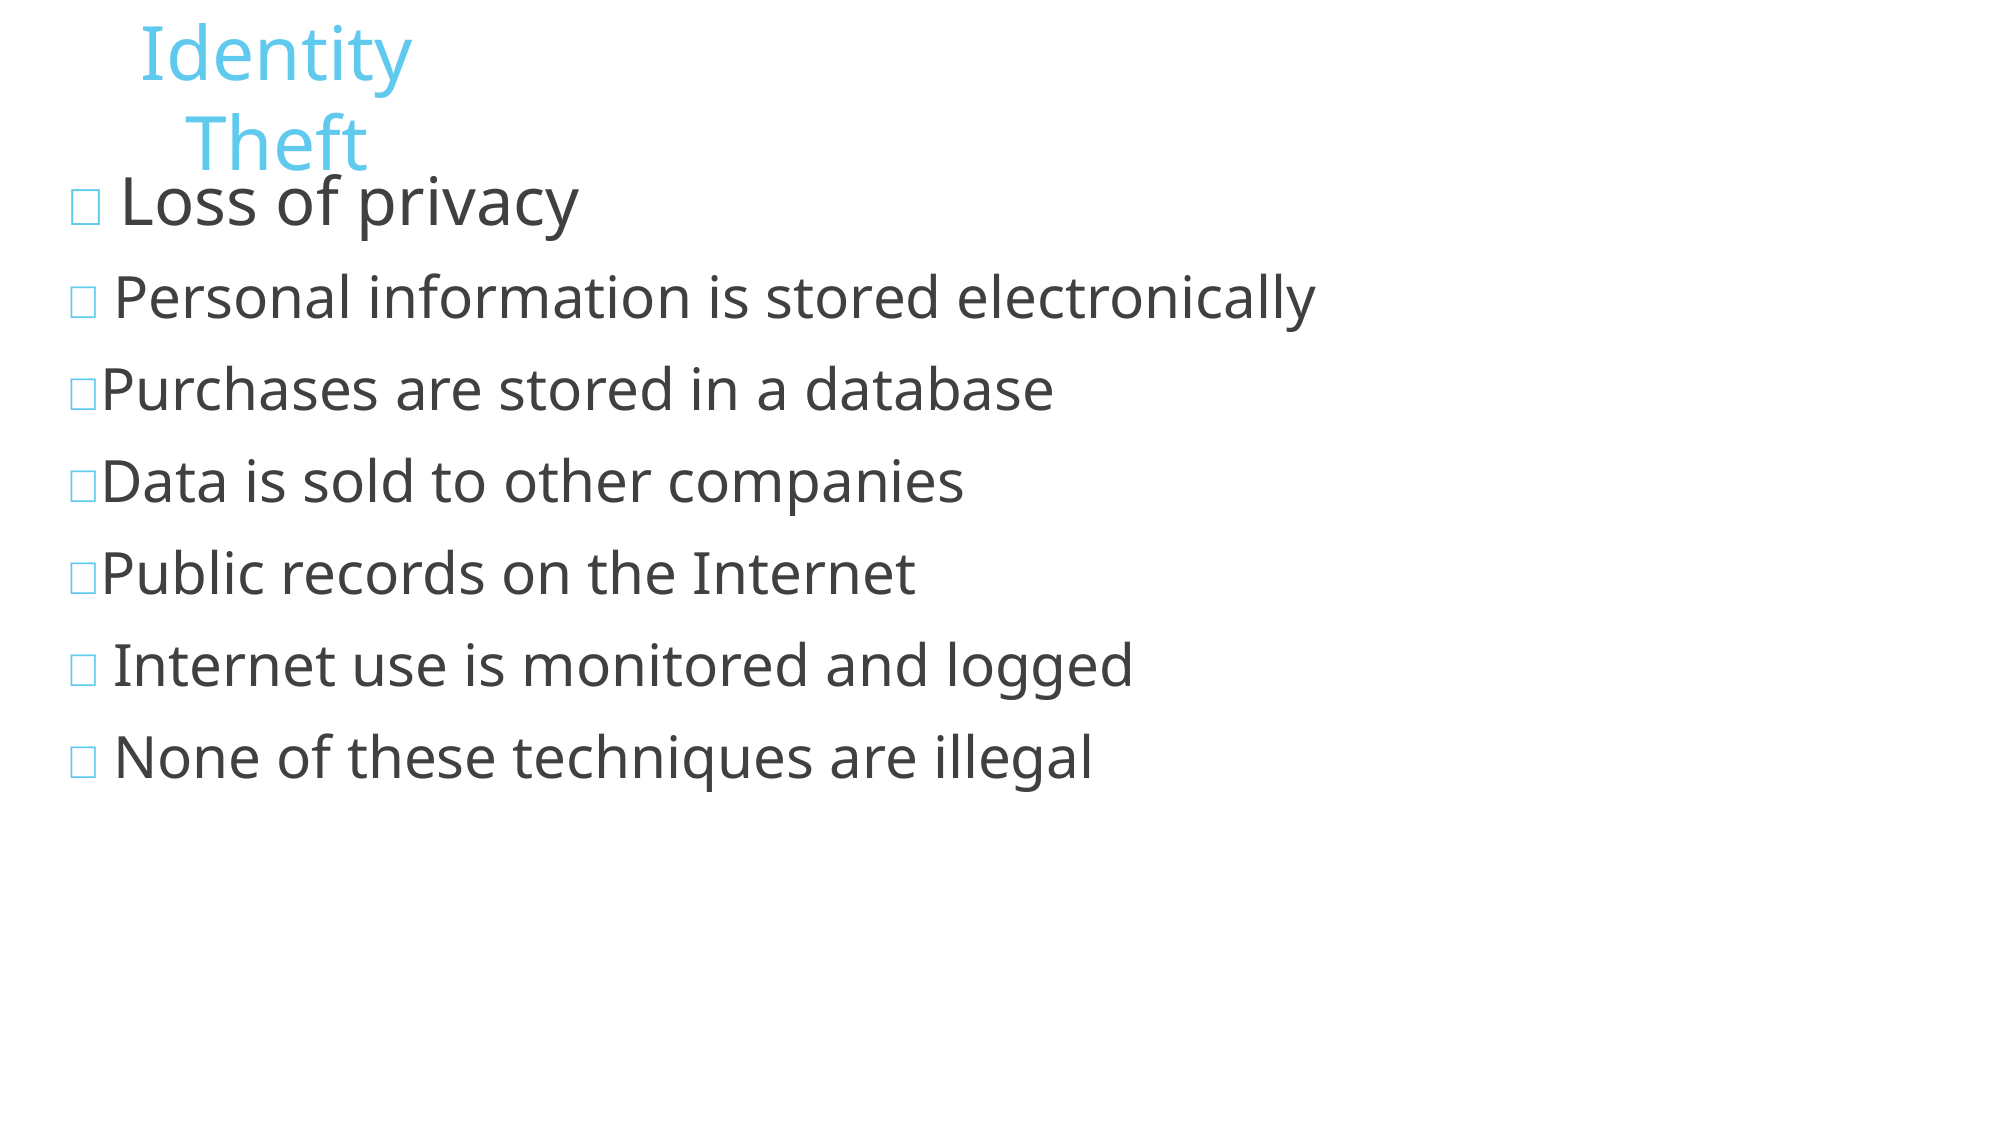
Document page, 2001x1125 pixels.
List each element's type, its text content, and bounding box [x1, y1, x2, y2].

text_box  Loss of privacy  Personal information is stored electronically Purchases are stored in a database Data is sold to other companies Public records on the Internet  Internet use is monitored and logged  None of these techniques are illegal [63, 132, 1347, 791]
text_box Identity Theft [40, 3, 511, 98]
